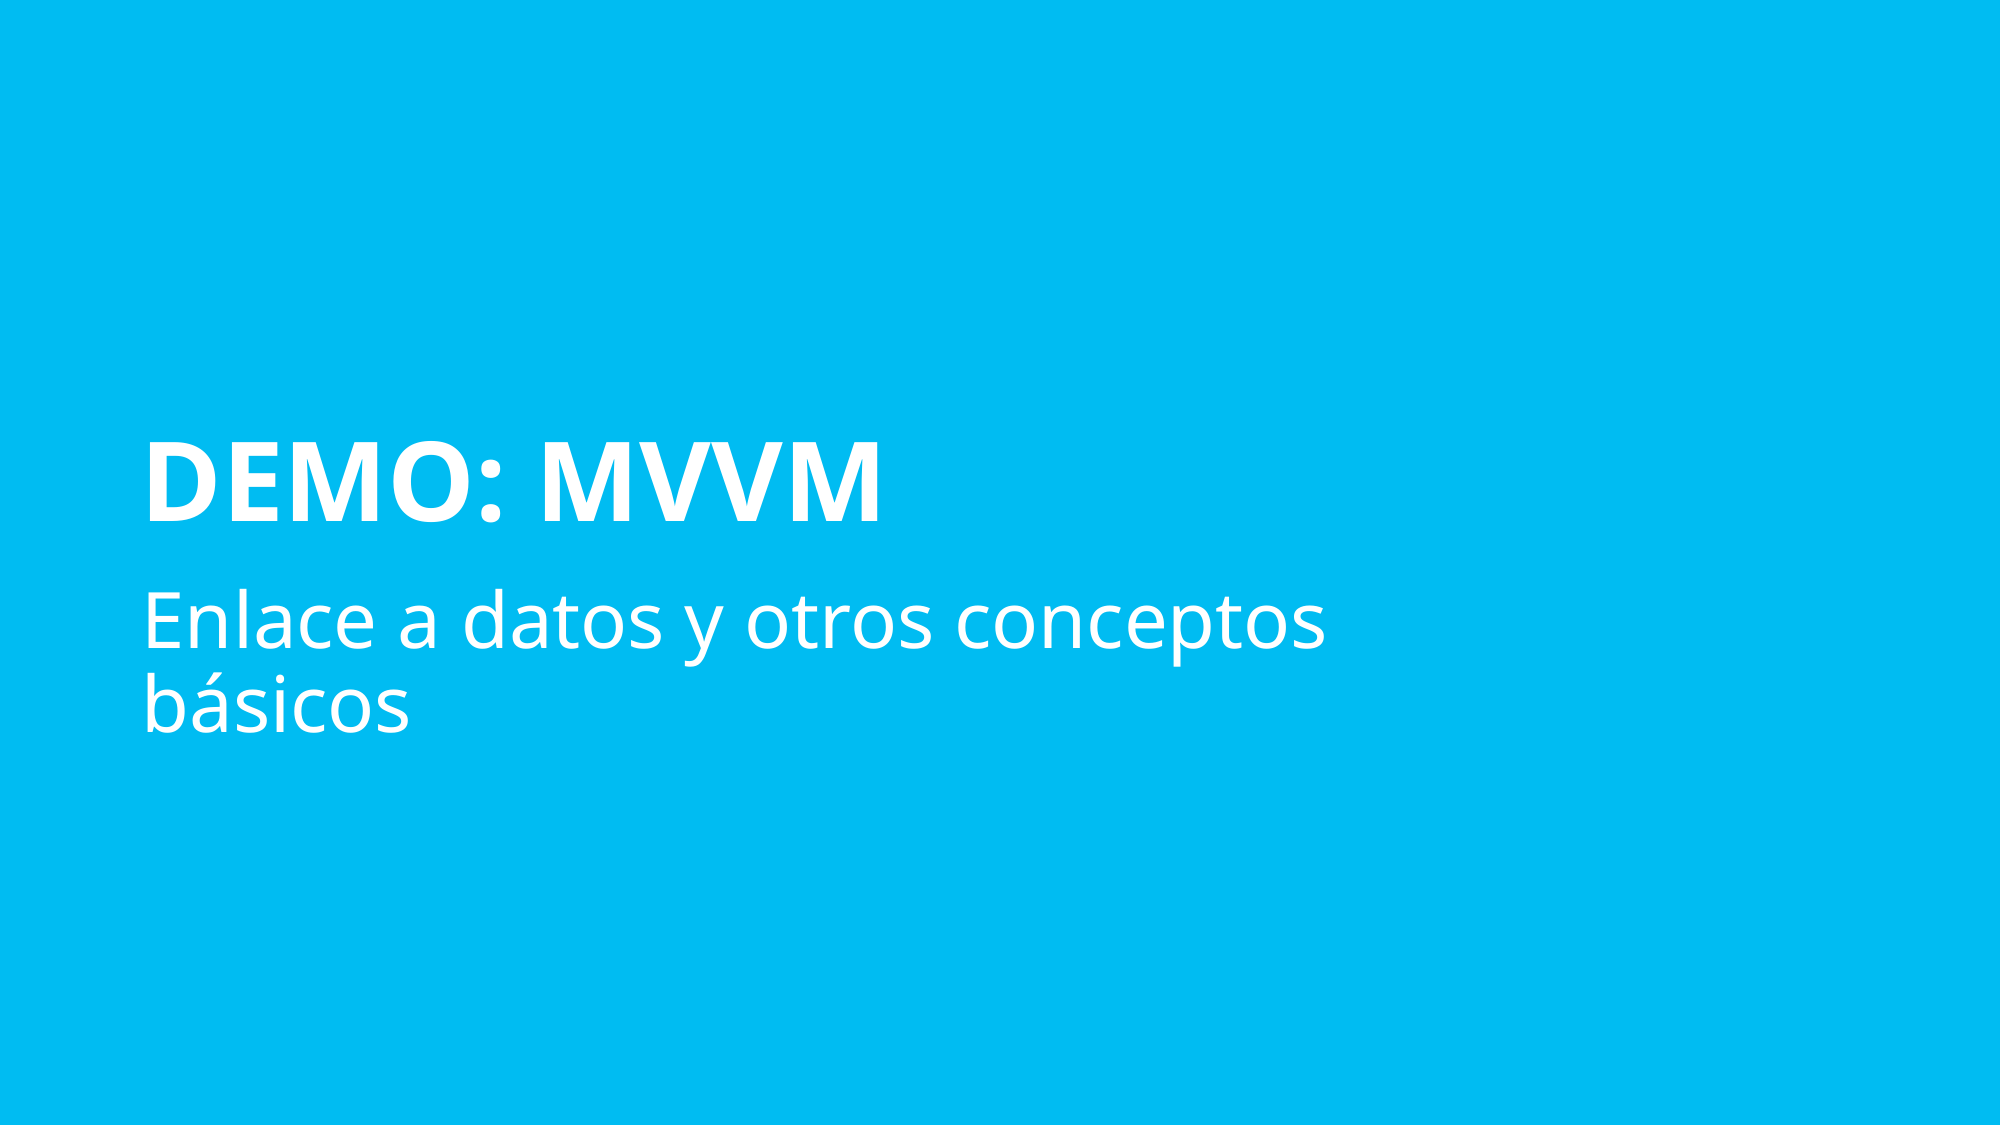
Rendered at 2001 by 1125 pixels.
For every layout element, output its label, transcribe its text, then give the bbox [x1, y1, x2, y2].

subtitle Enlace a datos y otros conceptos básicos [119, 562, 1368, 931]
title DEMO: MVVM [118, 120, 1882, 563]
